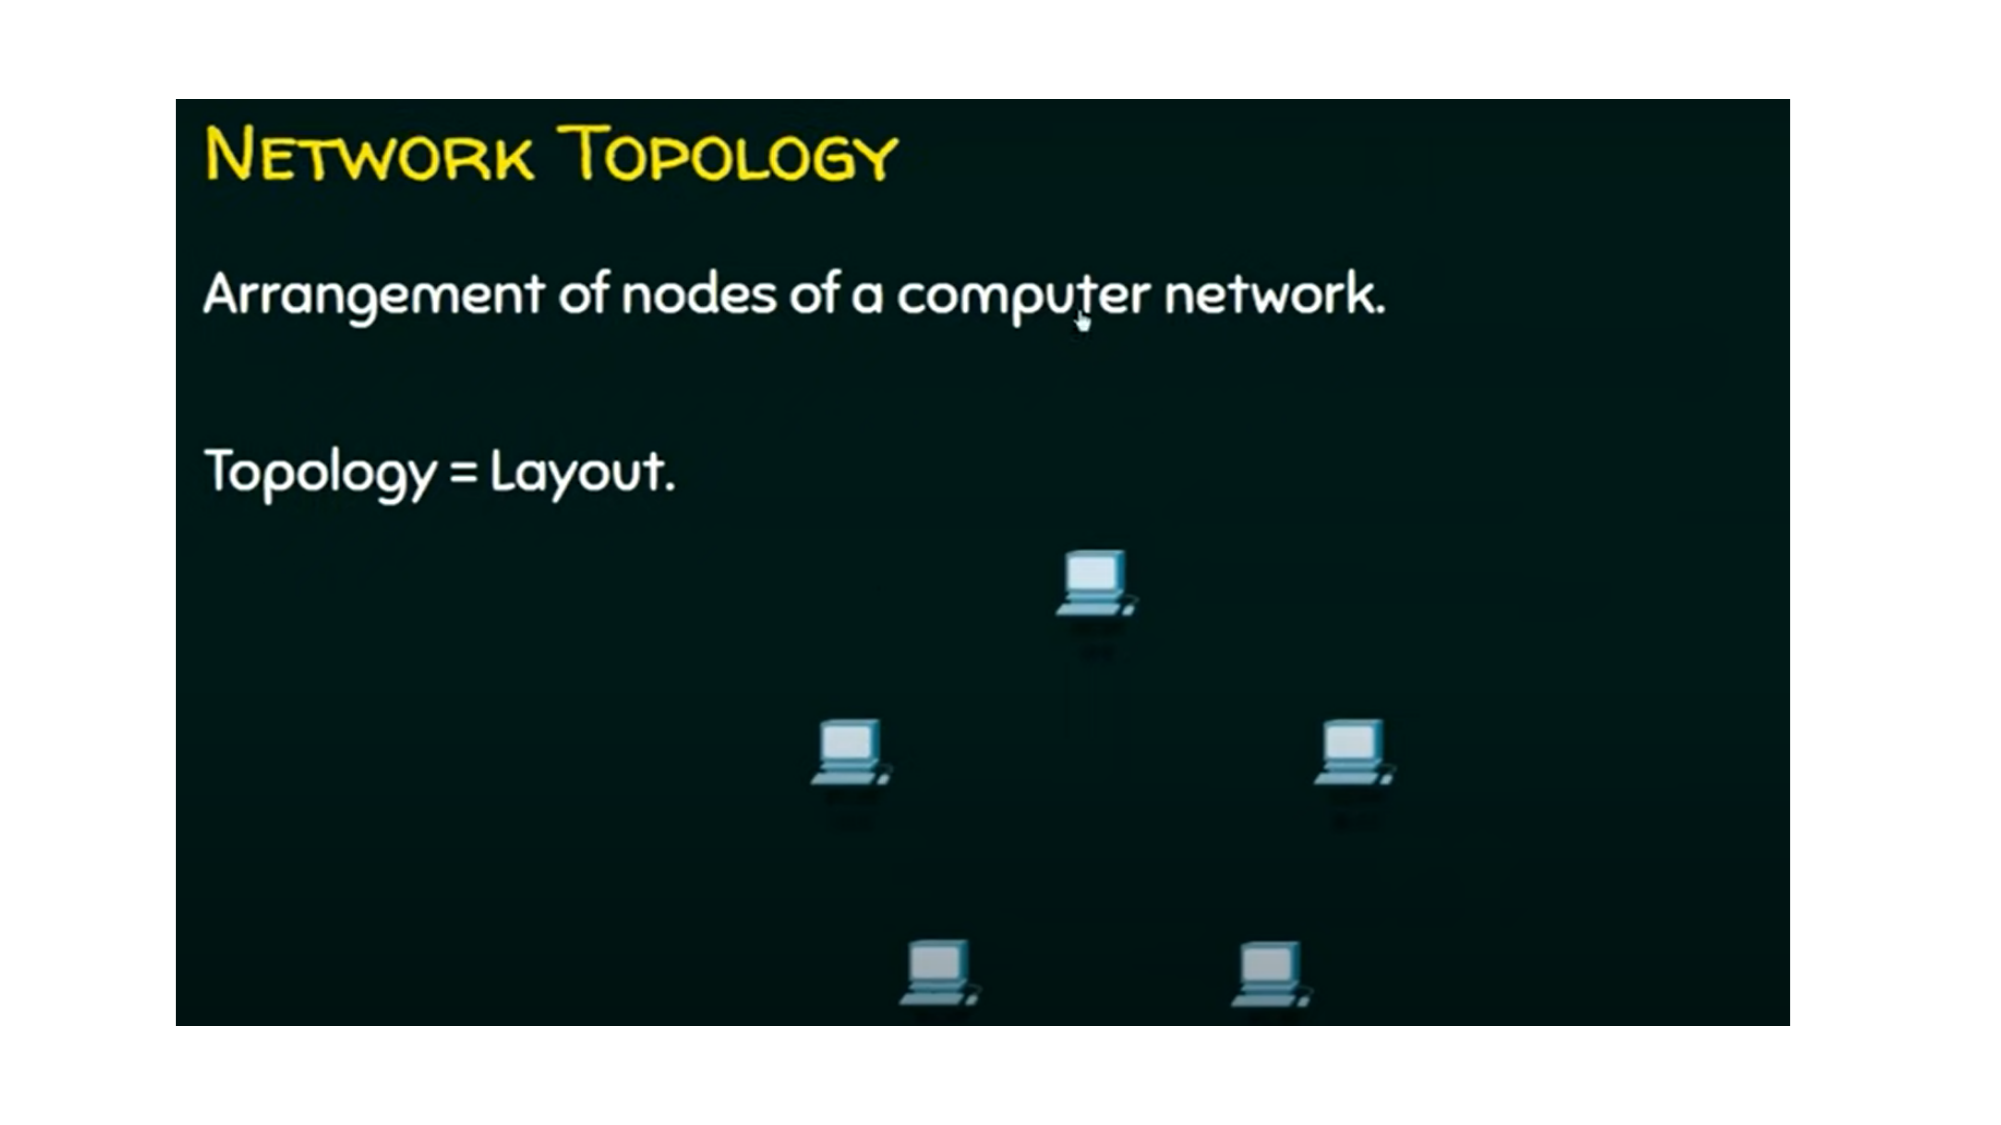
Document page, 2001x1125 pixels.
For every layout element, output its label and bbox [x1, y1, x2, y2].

picture [175, 99, 1791, 1026]
